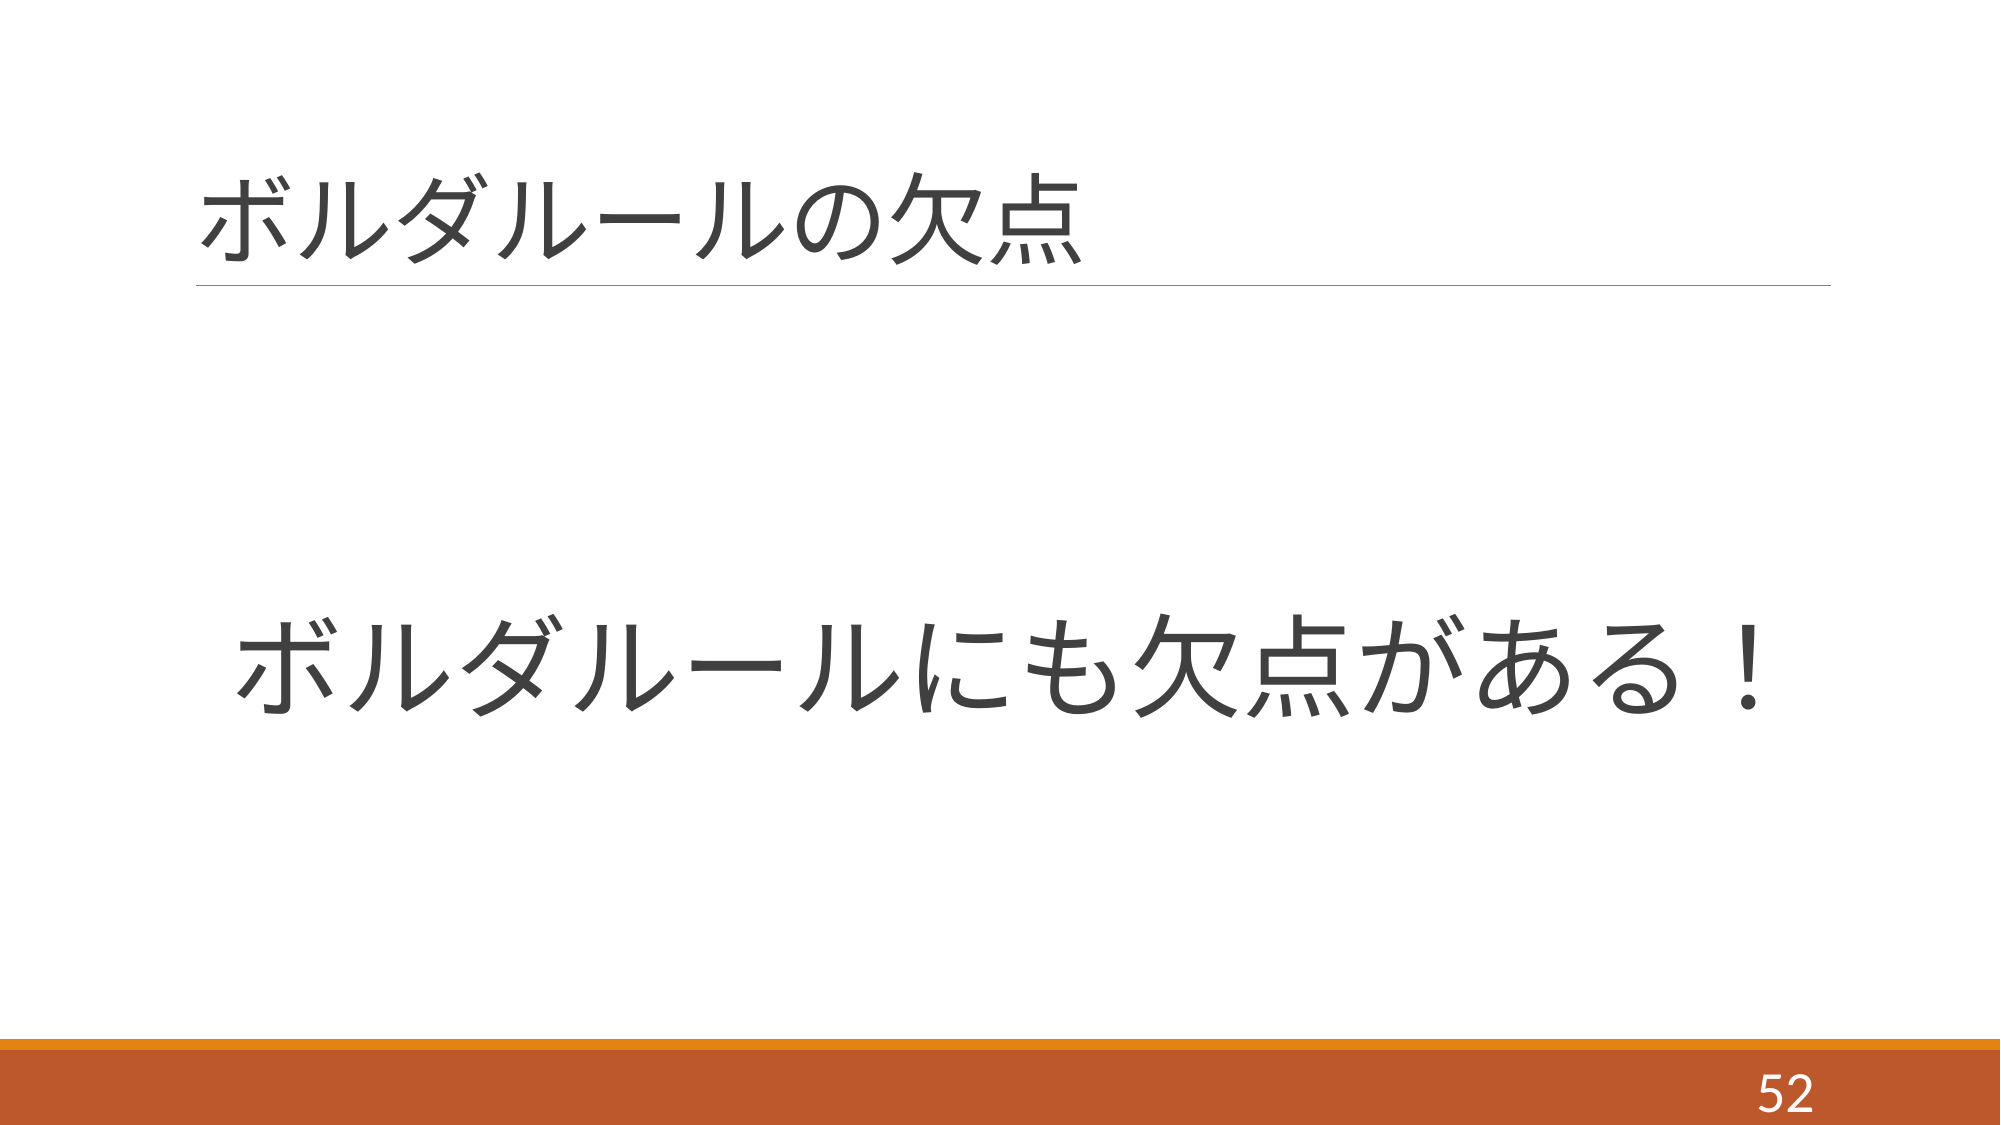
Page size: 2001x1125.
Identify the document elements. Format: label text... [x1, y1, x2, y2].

slide_number 51 [1414, 1059, 1830, 1120]
title ボルダルールの欠点 [180, 47, 1830, 285]
list ボルダルールにも欠点がある！ [180, 302, 1830, 963]
